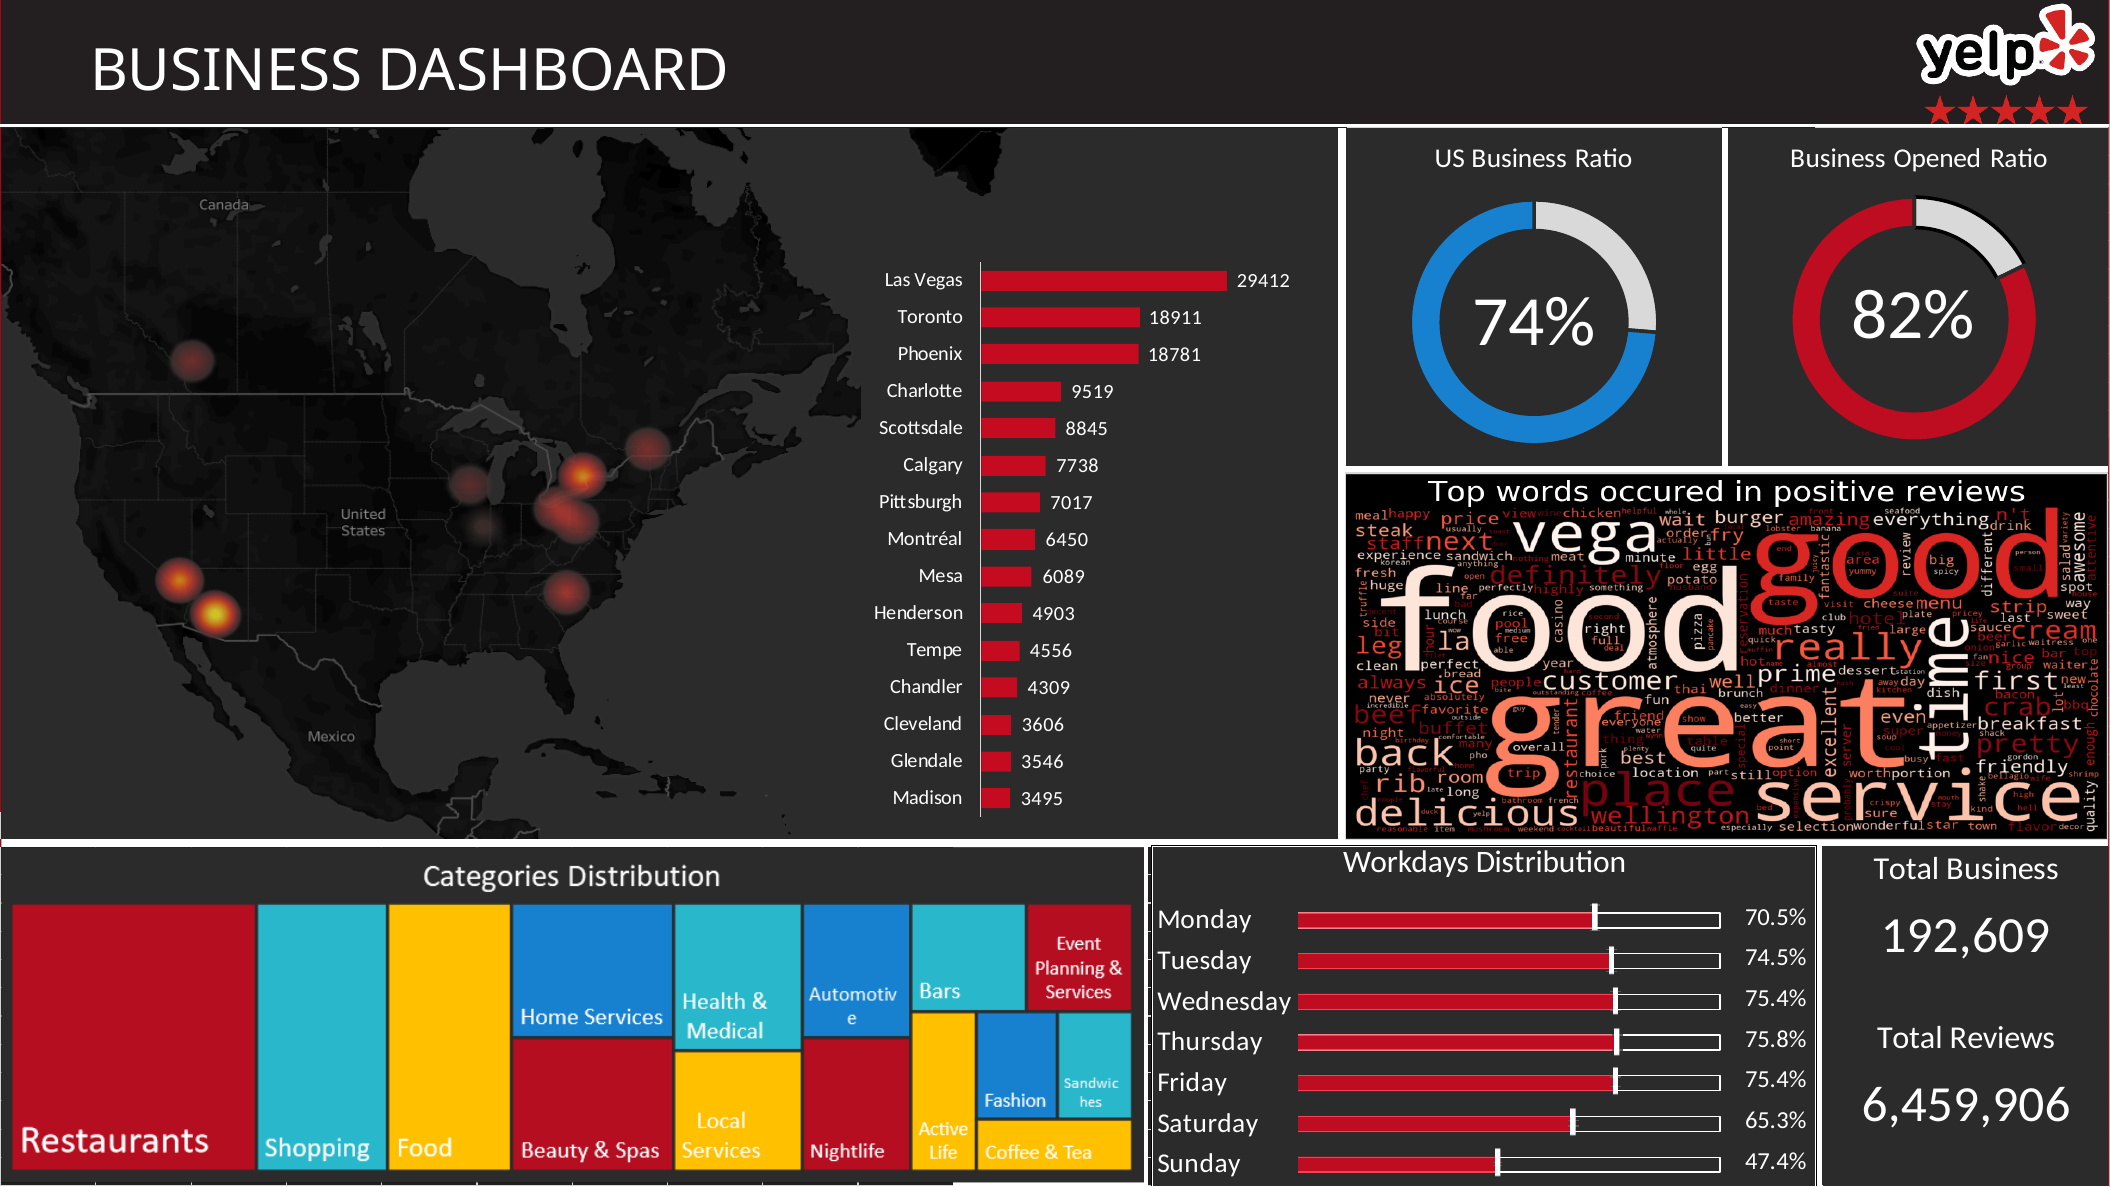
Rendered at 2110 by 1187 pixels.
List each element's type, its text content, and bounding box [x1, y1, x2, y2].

picture [1916, 3, 2095, 124]
text_box BUSINESS DASHBOARD [74, 23, 746, 110]
picture [0, 127, 2110, 1187]
